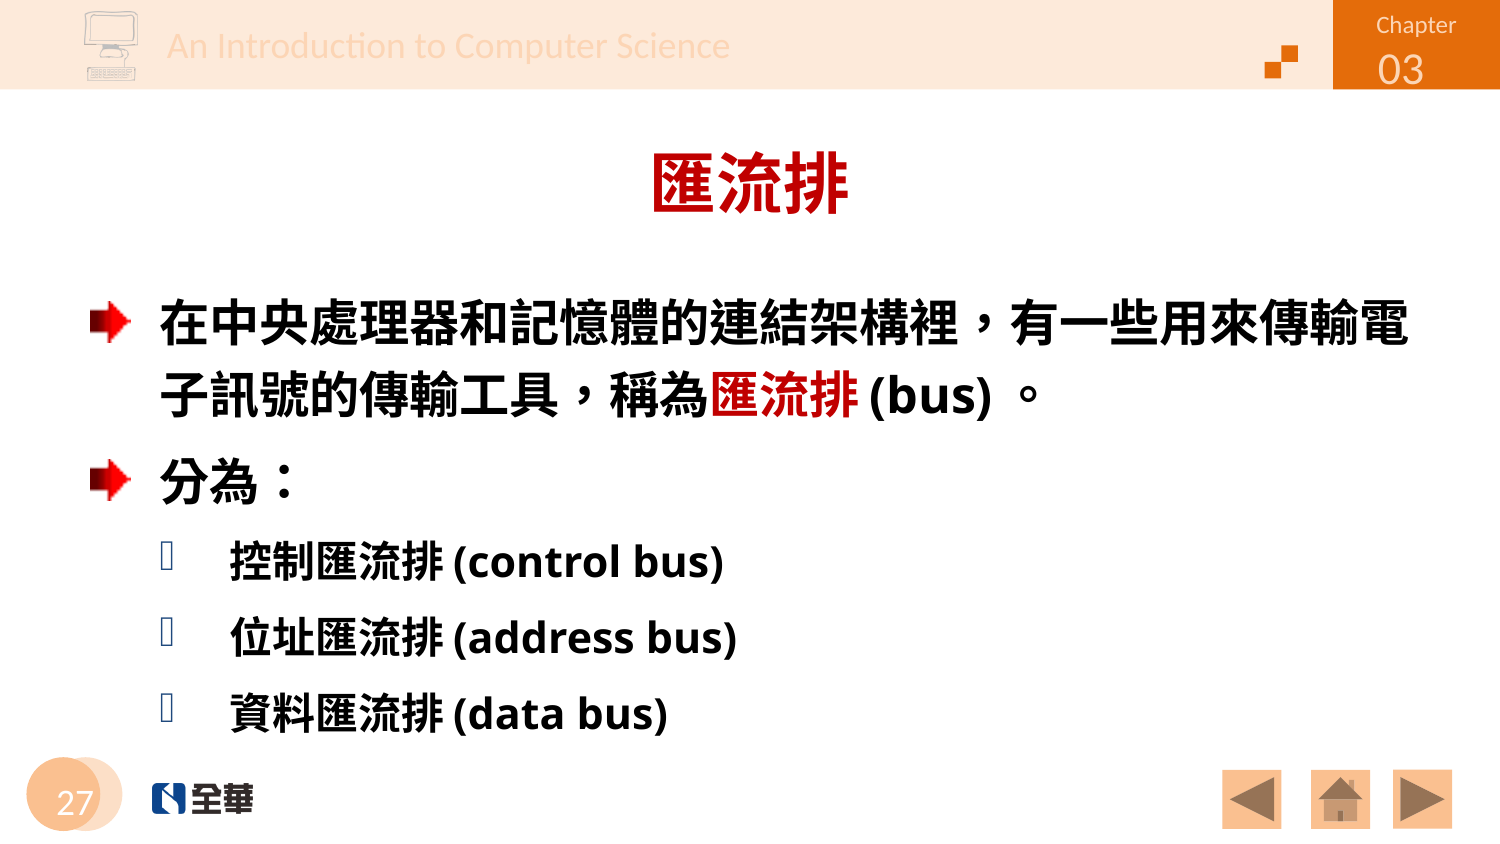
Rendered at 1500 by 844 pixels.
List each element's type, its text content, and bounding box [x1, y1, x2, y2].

picture [152, 783, 253, 814]
picture [90, 301, 131, 343]
title 匯流排 [75, 119, 1425, 245]
list 在中央處理器和記憶體的連結架構裡，有一些用來傳輸電子訊號的傳輸工具，稱為匯流排(bus)。 分為： 控制匯流排(control bus) 位址匯流排(address bus) 資料匯流排(data bus) [75, 272, 1425, 754]
picture [84, 11, 138, 81]
picture [90, 459, 131, 501]
